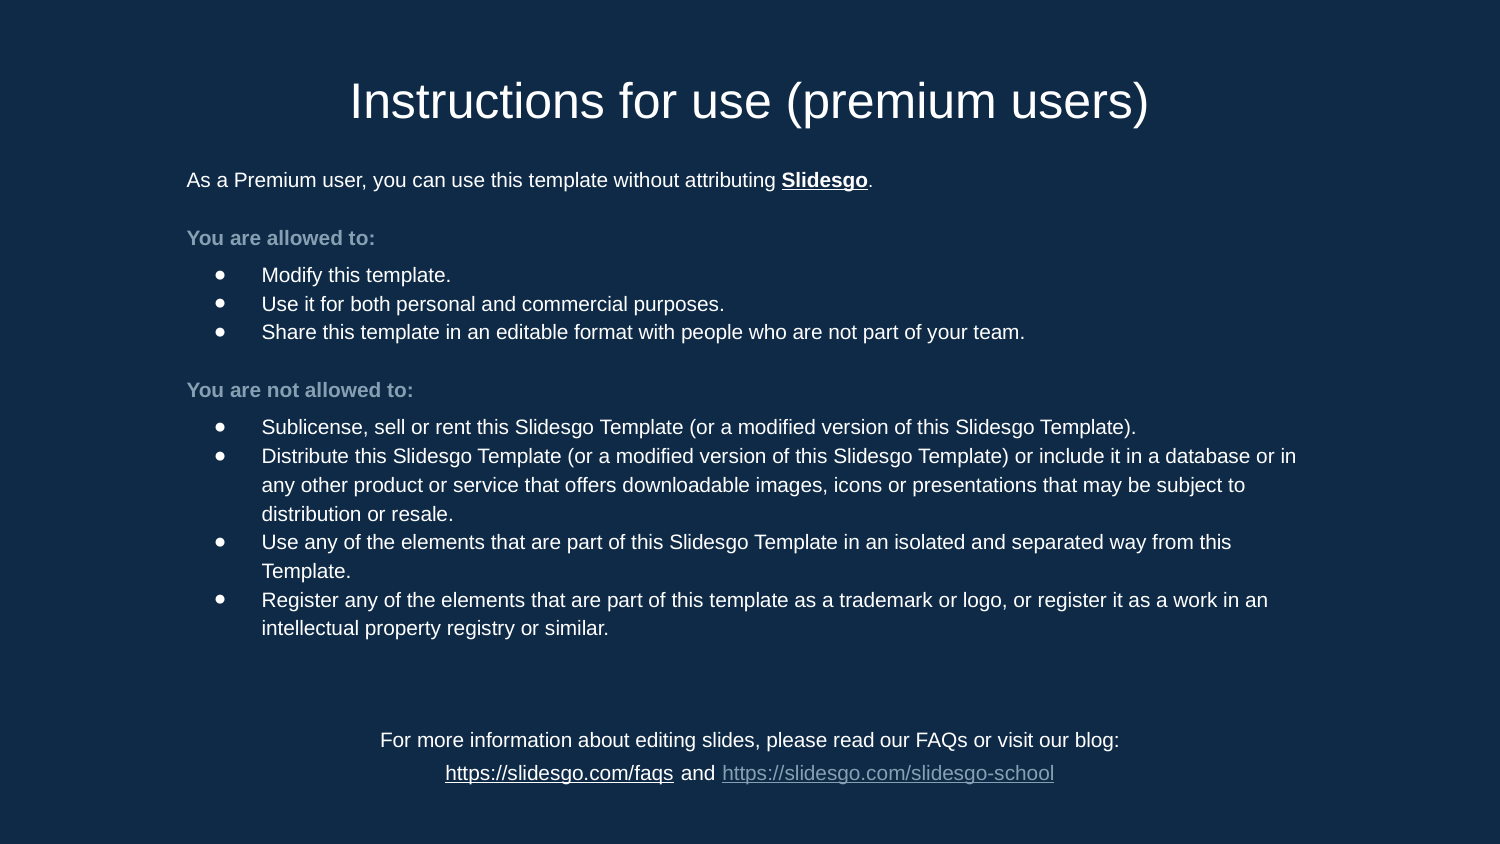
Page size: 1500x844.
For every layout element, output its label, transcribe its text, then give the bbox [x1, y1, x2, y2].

text_box For more information about editing slides, please read our FAQs or visit our blog: https://slidesgo.com/faqs and https://slidesgo.com/slidesgo-school [171, 707, 1328, 780]
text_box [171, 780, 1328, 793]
text_box As a Premium user, you can use this template without attributing Slidesgo. You are allowed to: Modify this template. Use it for both personal and commercial purposes. Share this template in an editable format with people who are not part of your team. You are not allowed to: Sublicense, sell or rent this Slidesgo Template (or a modified version of this Slidesgo Template). Distribute this Slidesgo Template (or a modified version of this Slidesgo Template) or include it in a database or in any other product or service that offers downloadable images, icons or presentations that may be subject to distribution or resale. Use any of the elements that are part of this Slidesgo Template in an isolated and separated way from this Template. Register any of the elements that are part of this template as a trademark or logo, or register it as a work in an intellectual property registry or similar. [171, 148, 1328, 707]
text_box Instructions for use (premium users) [171, 53, 1328, 133]
